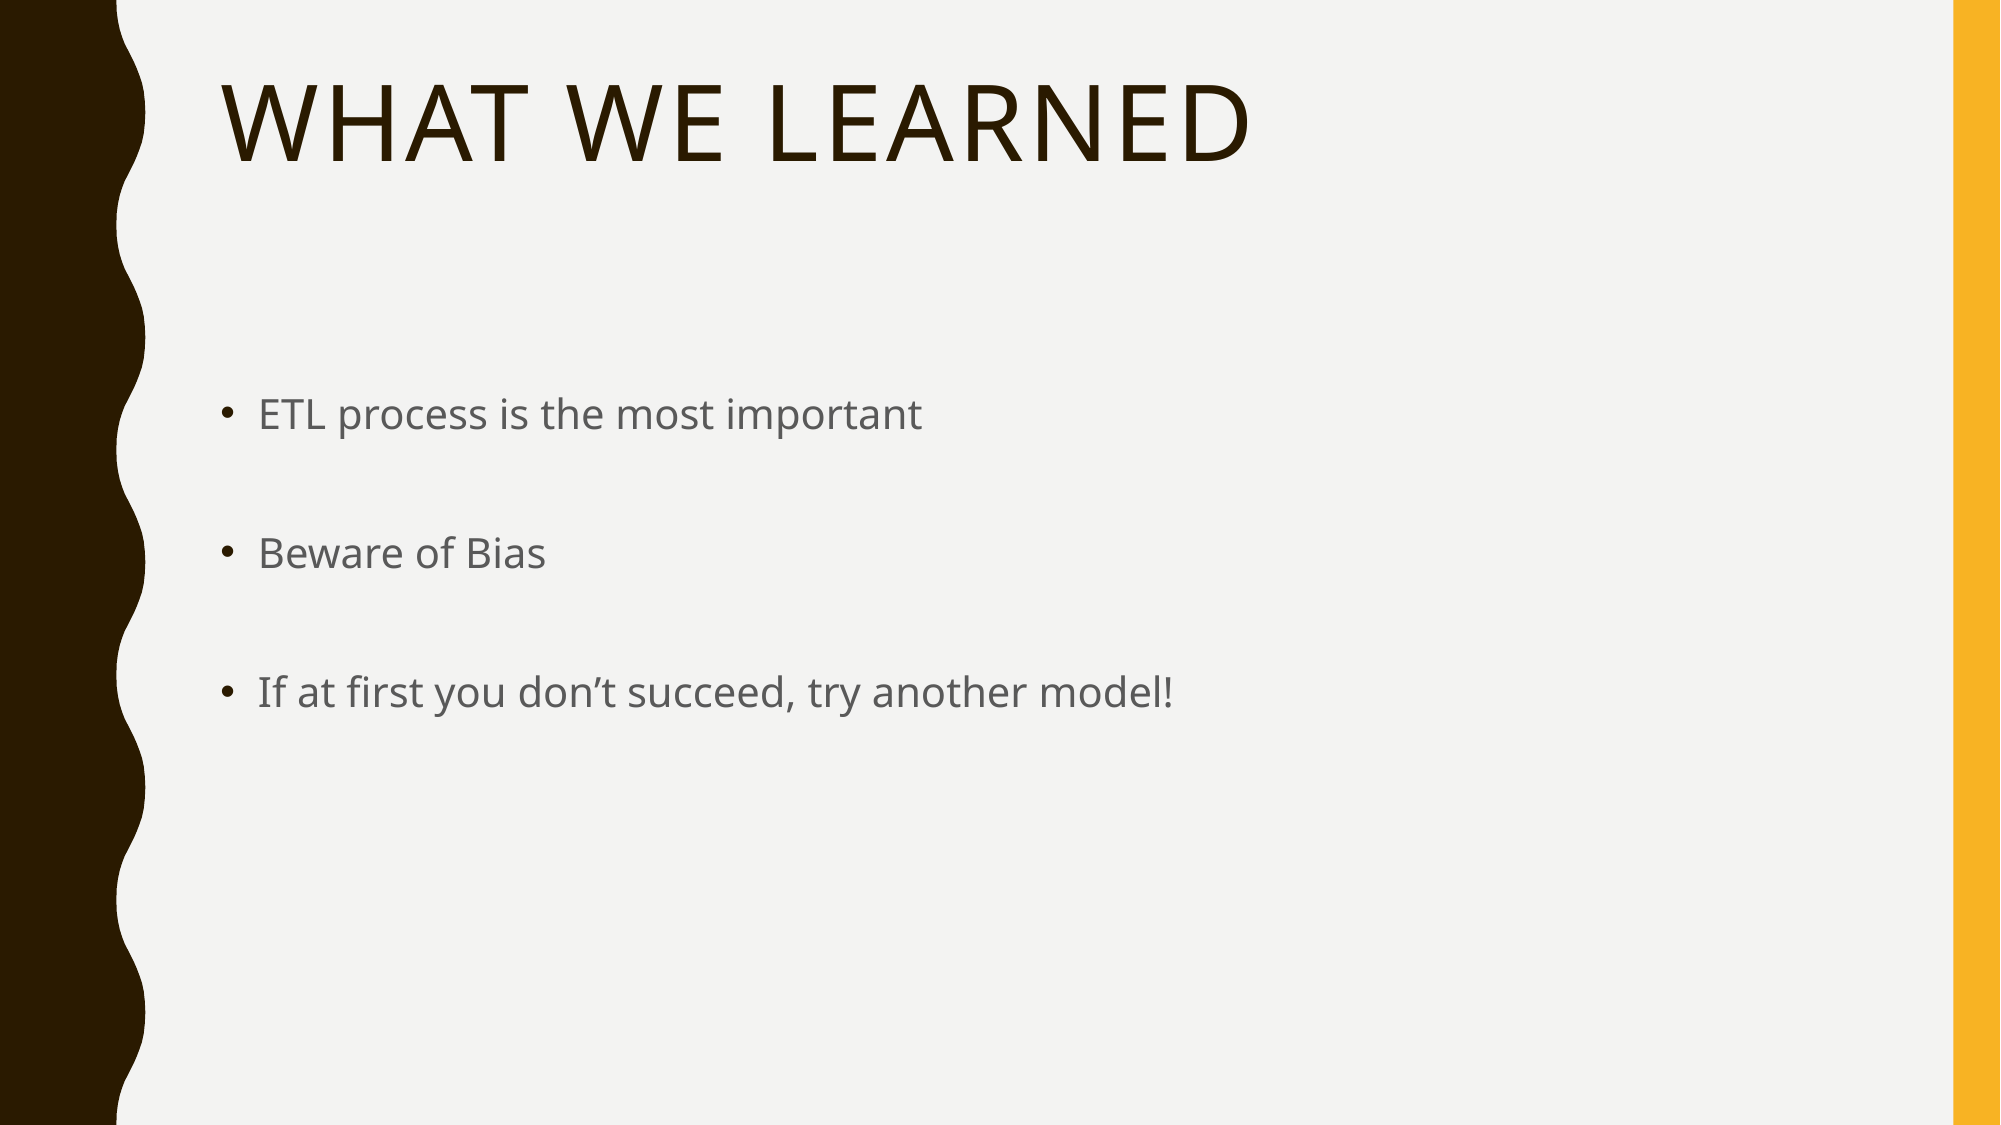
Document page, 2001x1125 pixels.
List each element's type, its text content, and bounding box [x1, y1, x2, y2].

title What we Learned [205, 62, 1875, 308]
list ETL process is the most important Beware of Bias If at first you don’t succeed, try another model! [205, 375, 1875, 965]
